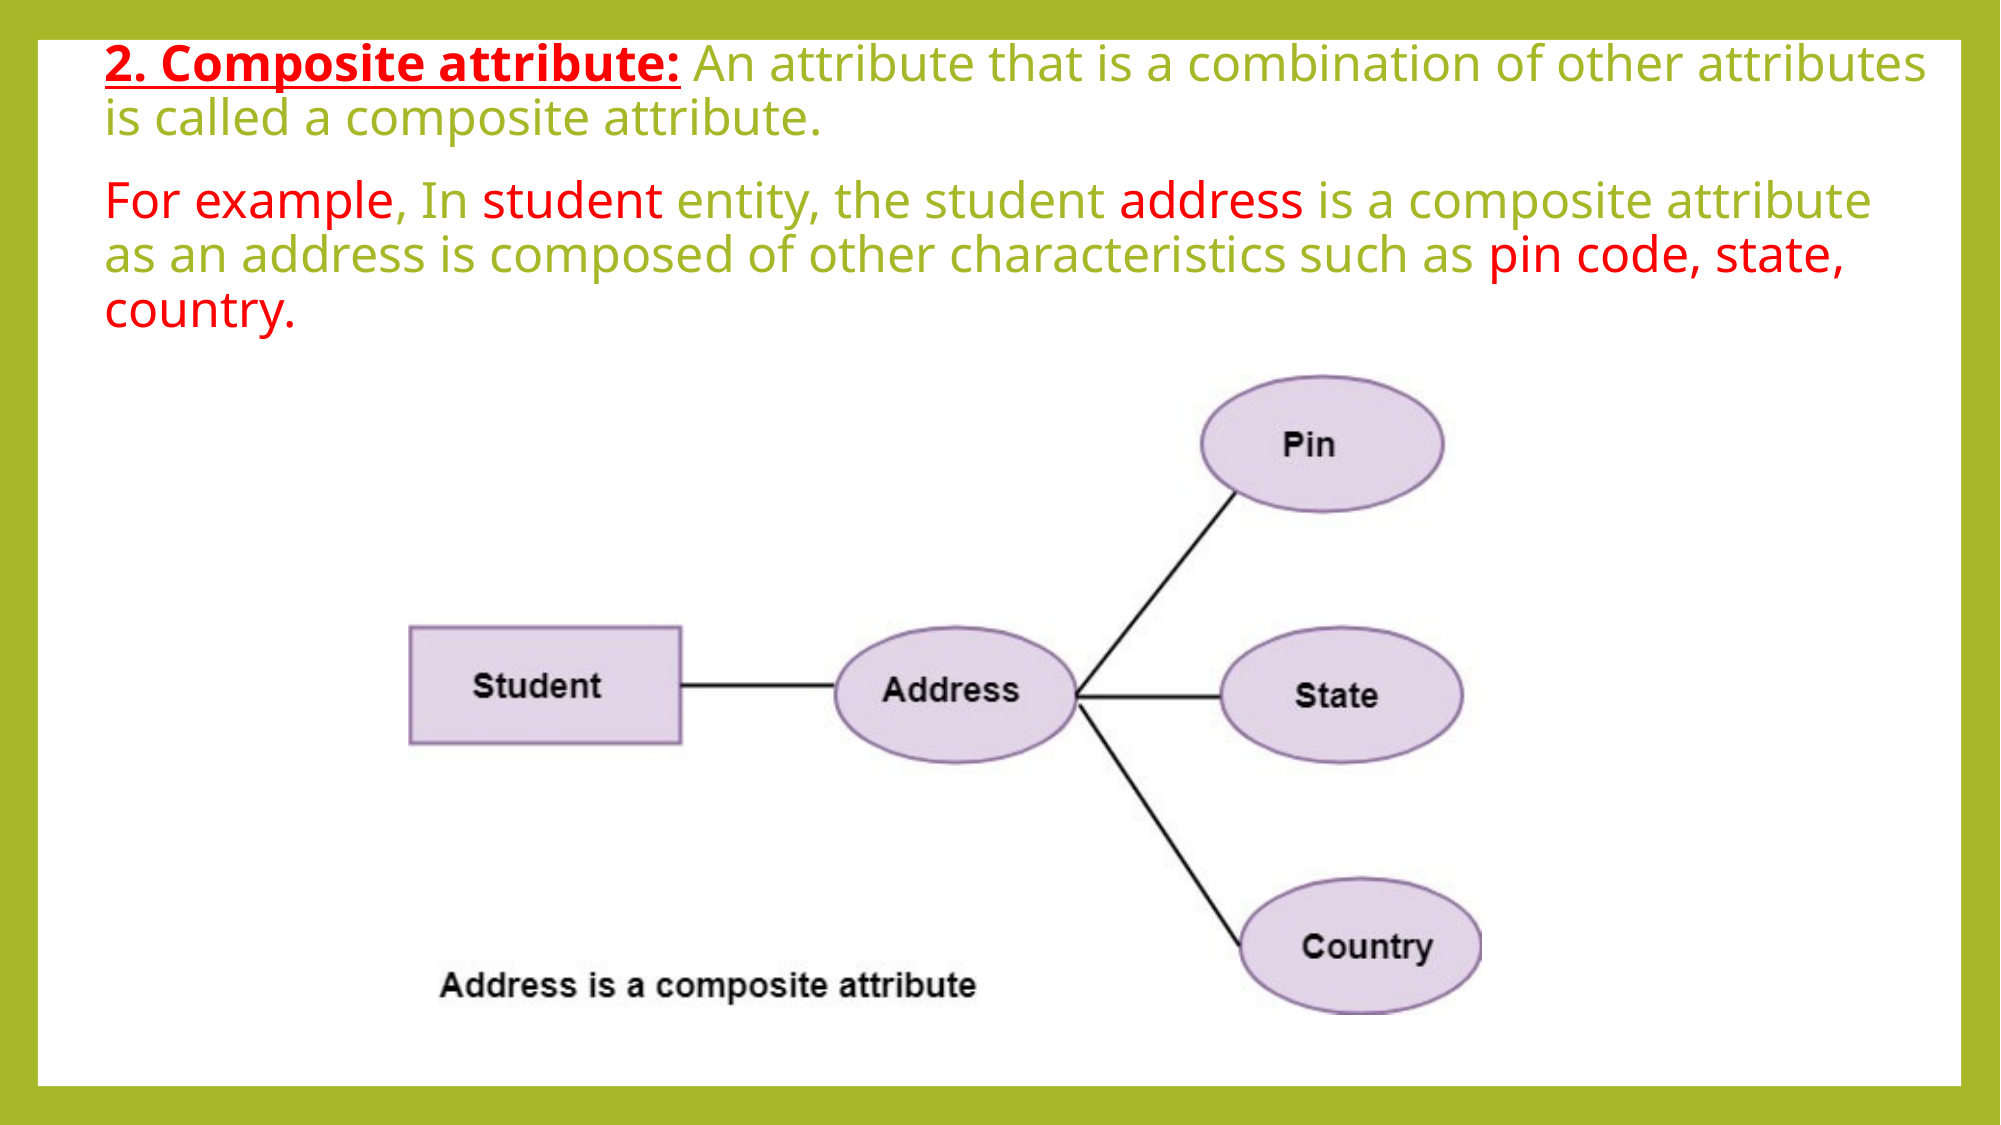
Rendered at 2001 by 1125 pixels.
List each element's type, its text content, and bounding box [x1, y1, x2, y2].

picture [407, 374, 1482, 1015]
list 2. Composite attribute: An attribute that is a combination of other attributes is called a composite attribute. For example, In student entity, the student address is a composite attribute as an address is composed of other characteristics such as pin code, state, country. [89, 31, 1946, 1092]
